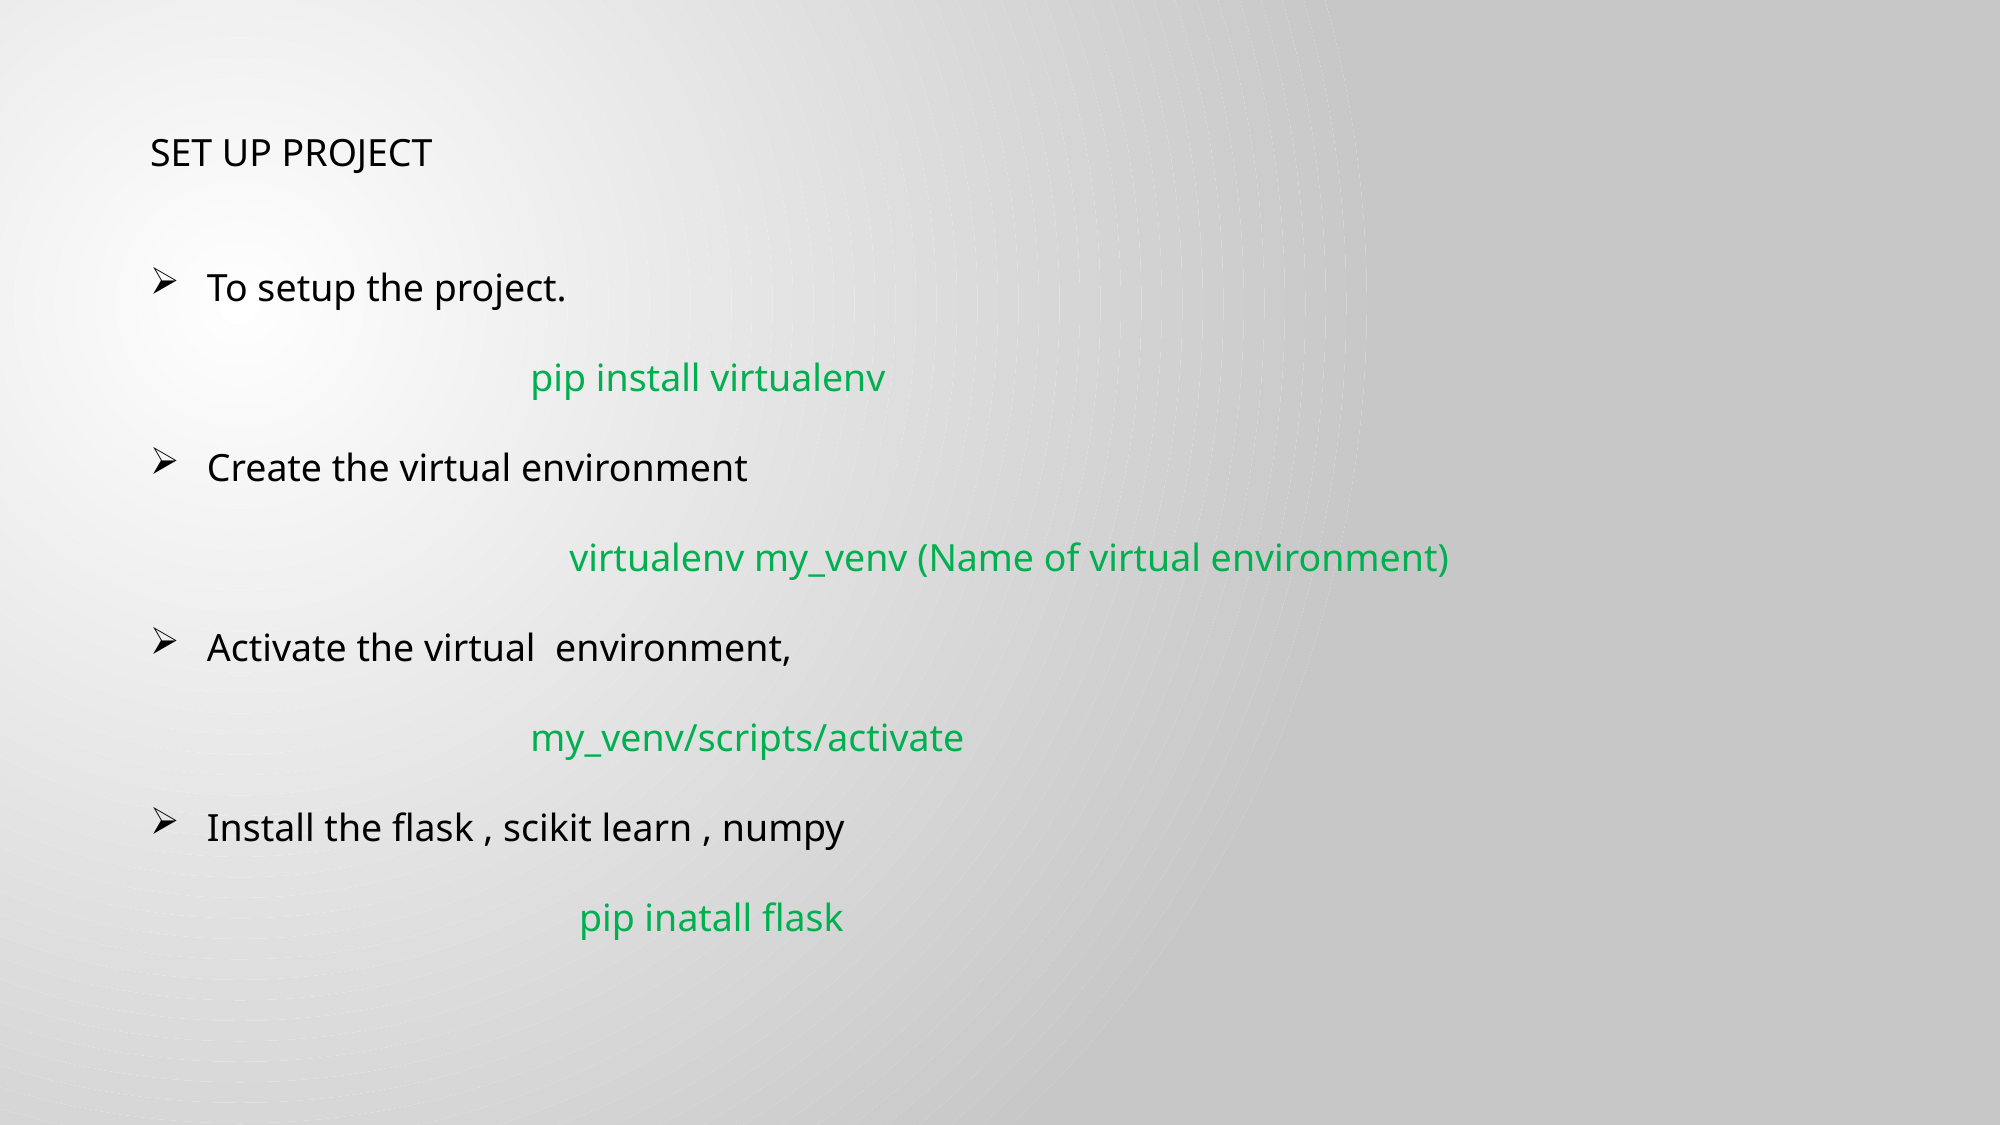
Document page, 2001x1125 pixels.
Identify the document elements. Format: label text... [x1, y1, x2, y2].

text_box SET UP PROJECT To setup the project. pip install virtualenv Create the virtual environment virtualenv my_venv (Name of virtual environment) Activate the virtual environment, my_venv/scripts/activate Install the flask , scikit learn , numpy pip inatall flask [135, 121, 1798, 946]
